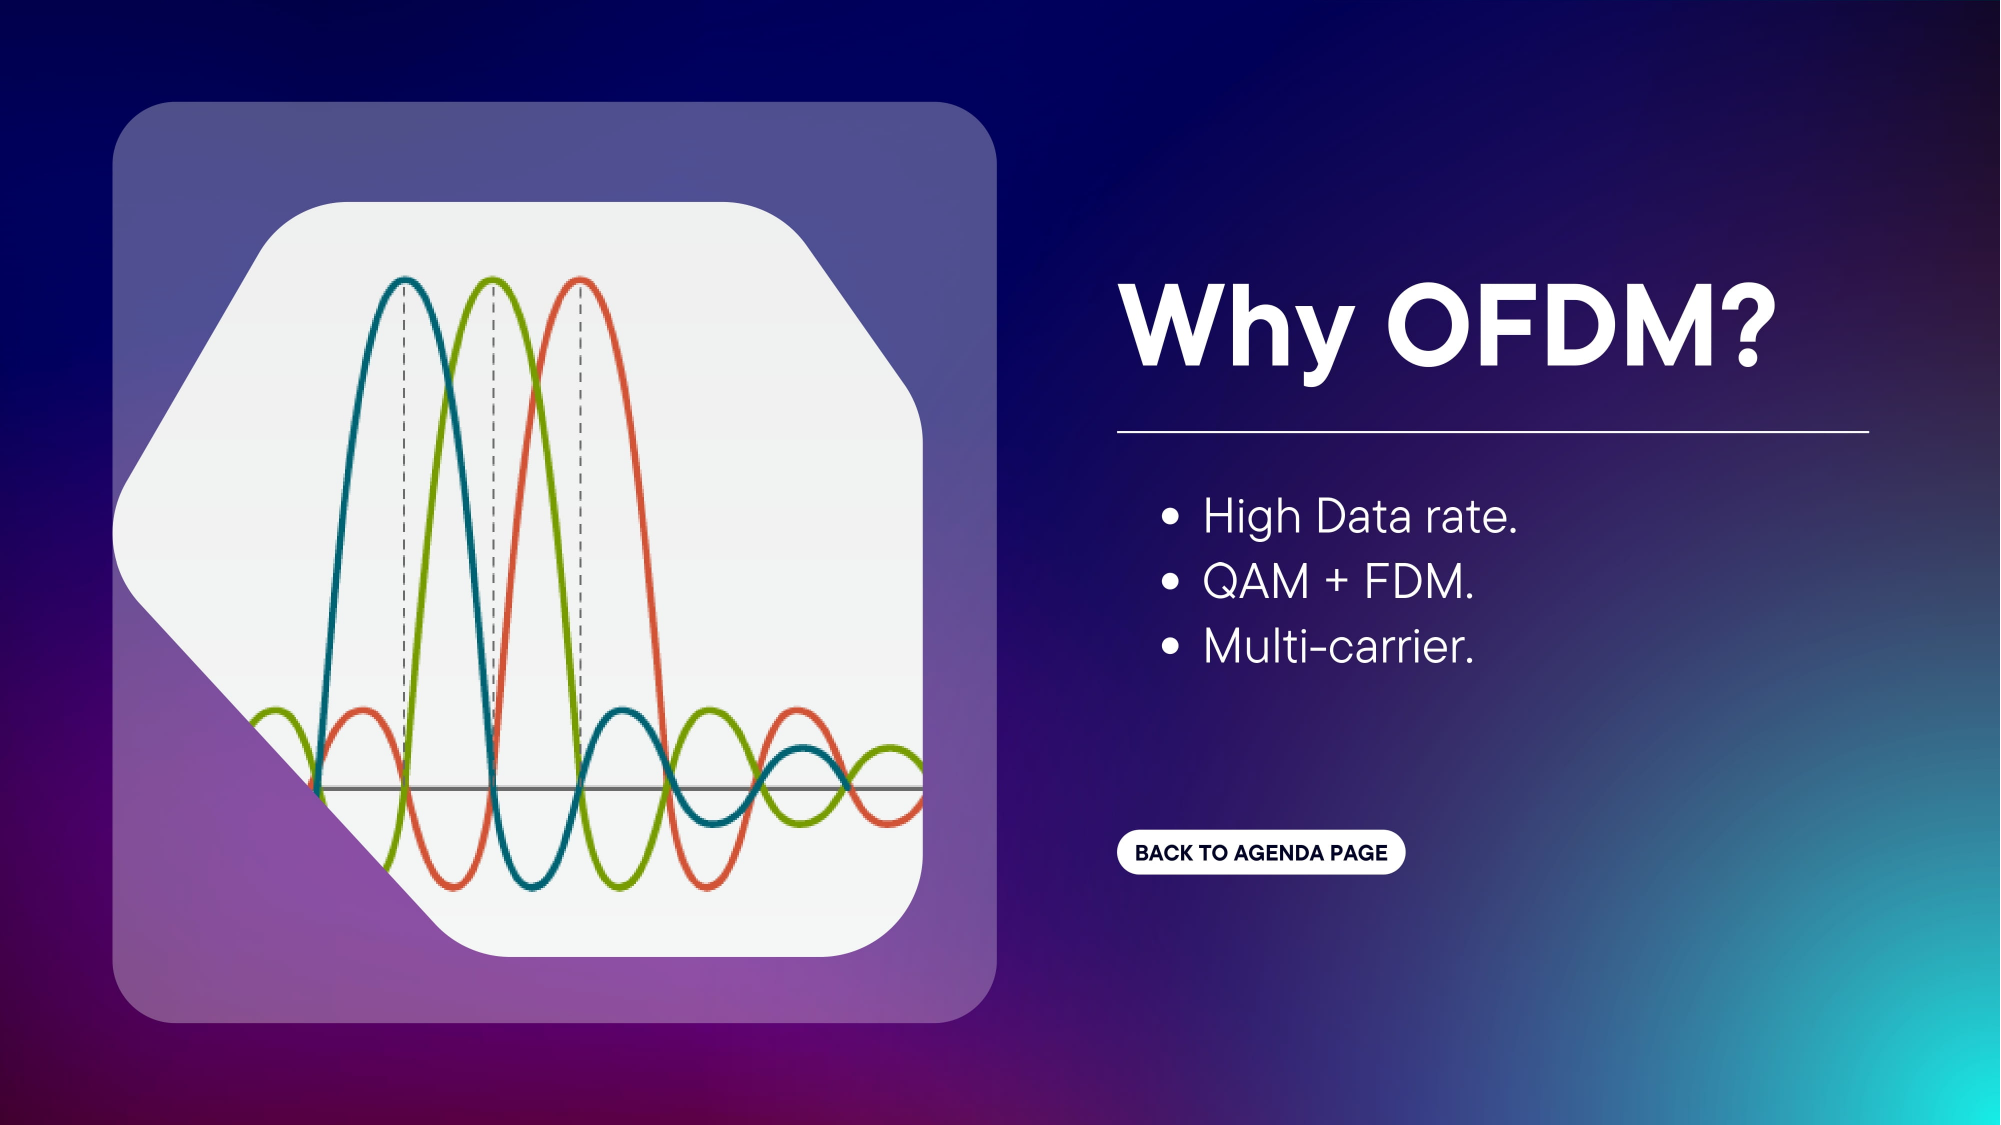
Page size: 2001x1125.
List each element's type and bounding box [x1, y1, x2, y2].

list [0, 0, 2000, 1125]
